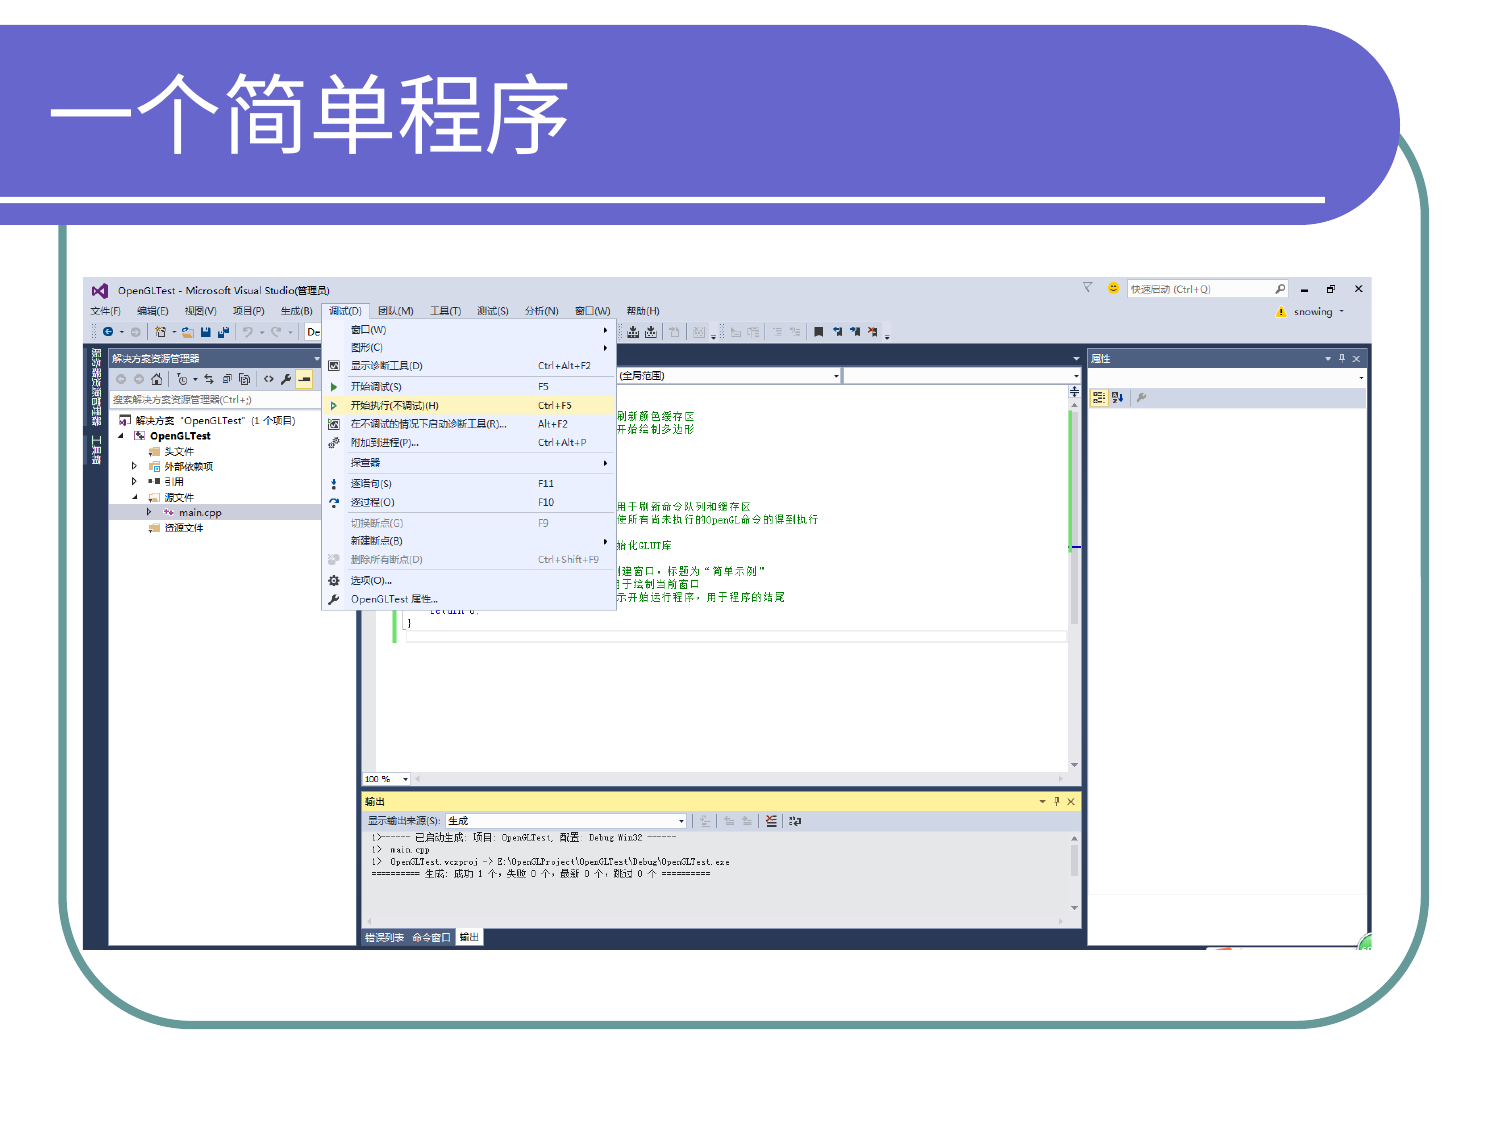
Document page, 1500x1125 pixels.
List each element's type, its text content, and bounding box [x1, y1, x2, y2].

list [82, 274, 1372, 951]
title 一个简单程序 [31, 37, 1348, 188]
